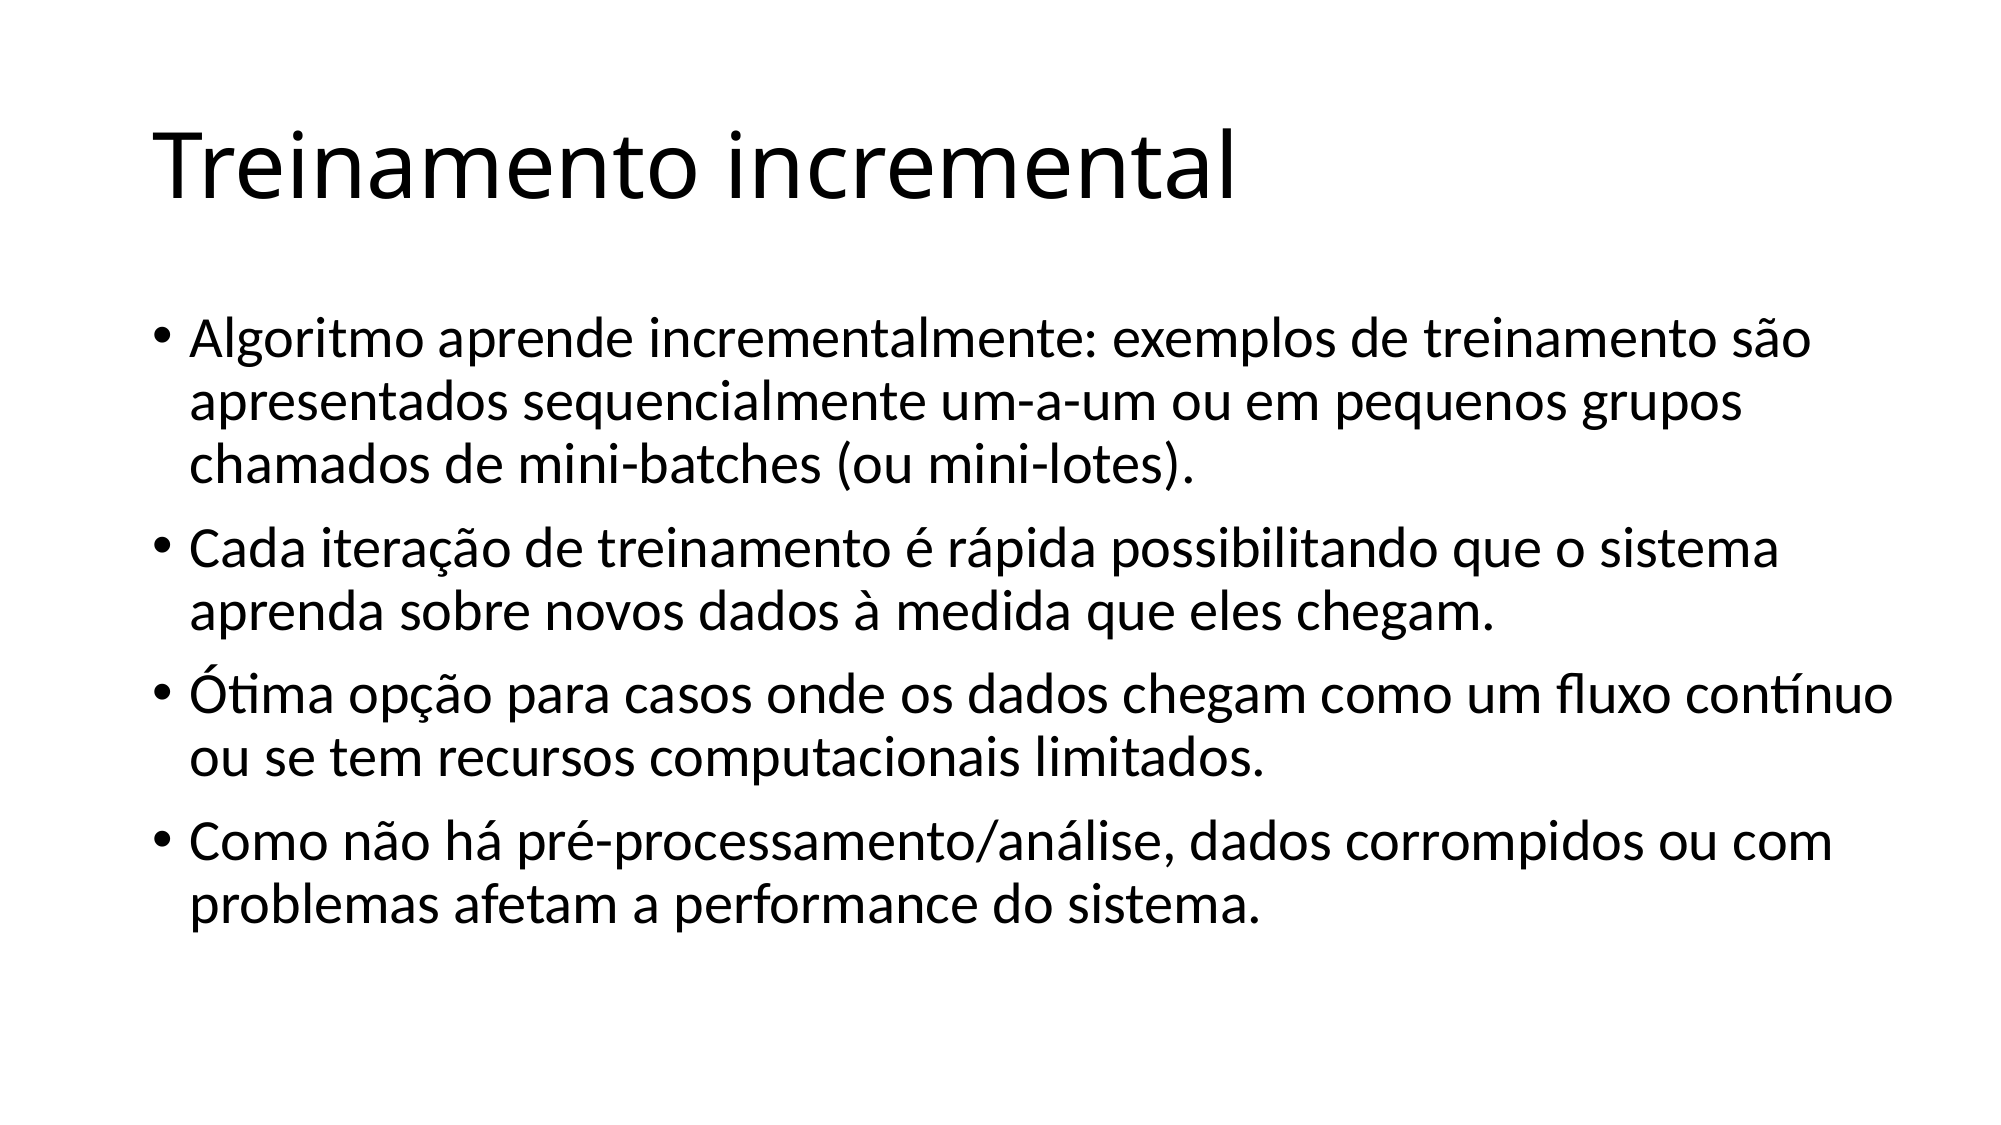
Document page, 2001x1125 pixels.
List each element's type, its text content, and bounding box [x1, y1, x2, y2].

title Treinamento incremental [137, 59, 1863, 278]
list Algoritmo aprende incrementalmente: exemplos de treinamento são apresentados sequencialmente um-a-um ou em pequenos grupos chamados de mini-batches (ou mini-lotes). Cada iteração de treinamento é rápida possibilitando que o sistema aprenda sobre novos dados à medida que eles chegam. Ótima opção para casos onde os dados chegam como um fluxo contínuo ou se tem recursos computacionais limitados. Como não há pré-processamento/análise, dados corrompidos ou com problemas afetam a performance do sistema. [137, 299, 1939, 1014]
